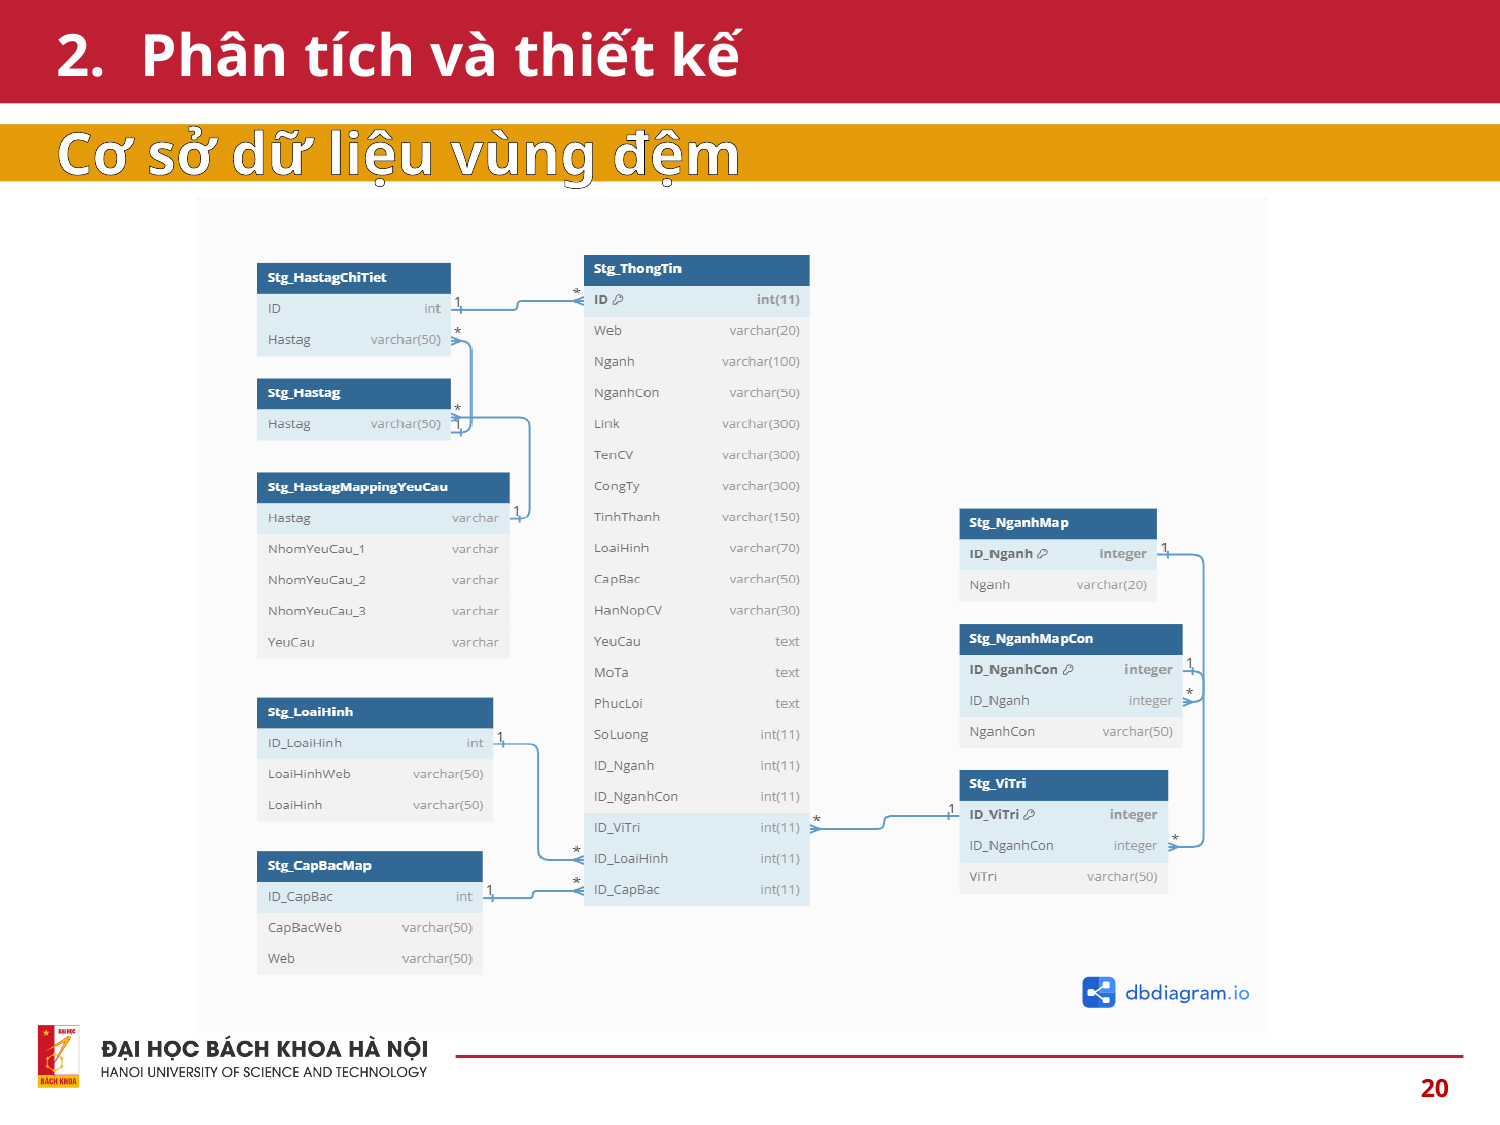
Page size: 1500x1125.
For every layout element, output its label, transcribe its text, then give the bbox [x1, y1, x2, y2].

slide_number 20 [1126, 1065, 1464, 1125]
text_box Cơ sở dữ liệu vùng đệm [40, 116, 1458, 189]
title Phân tích và thiết kế [41, 18, 1459, 90]
picture [0, 0, 1500, 1125]
